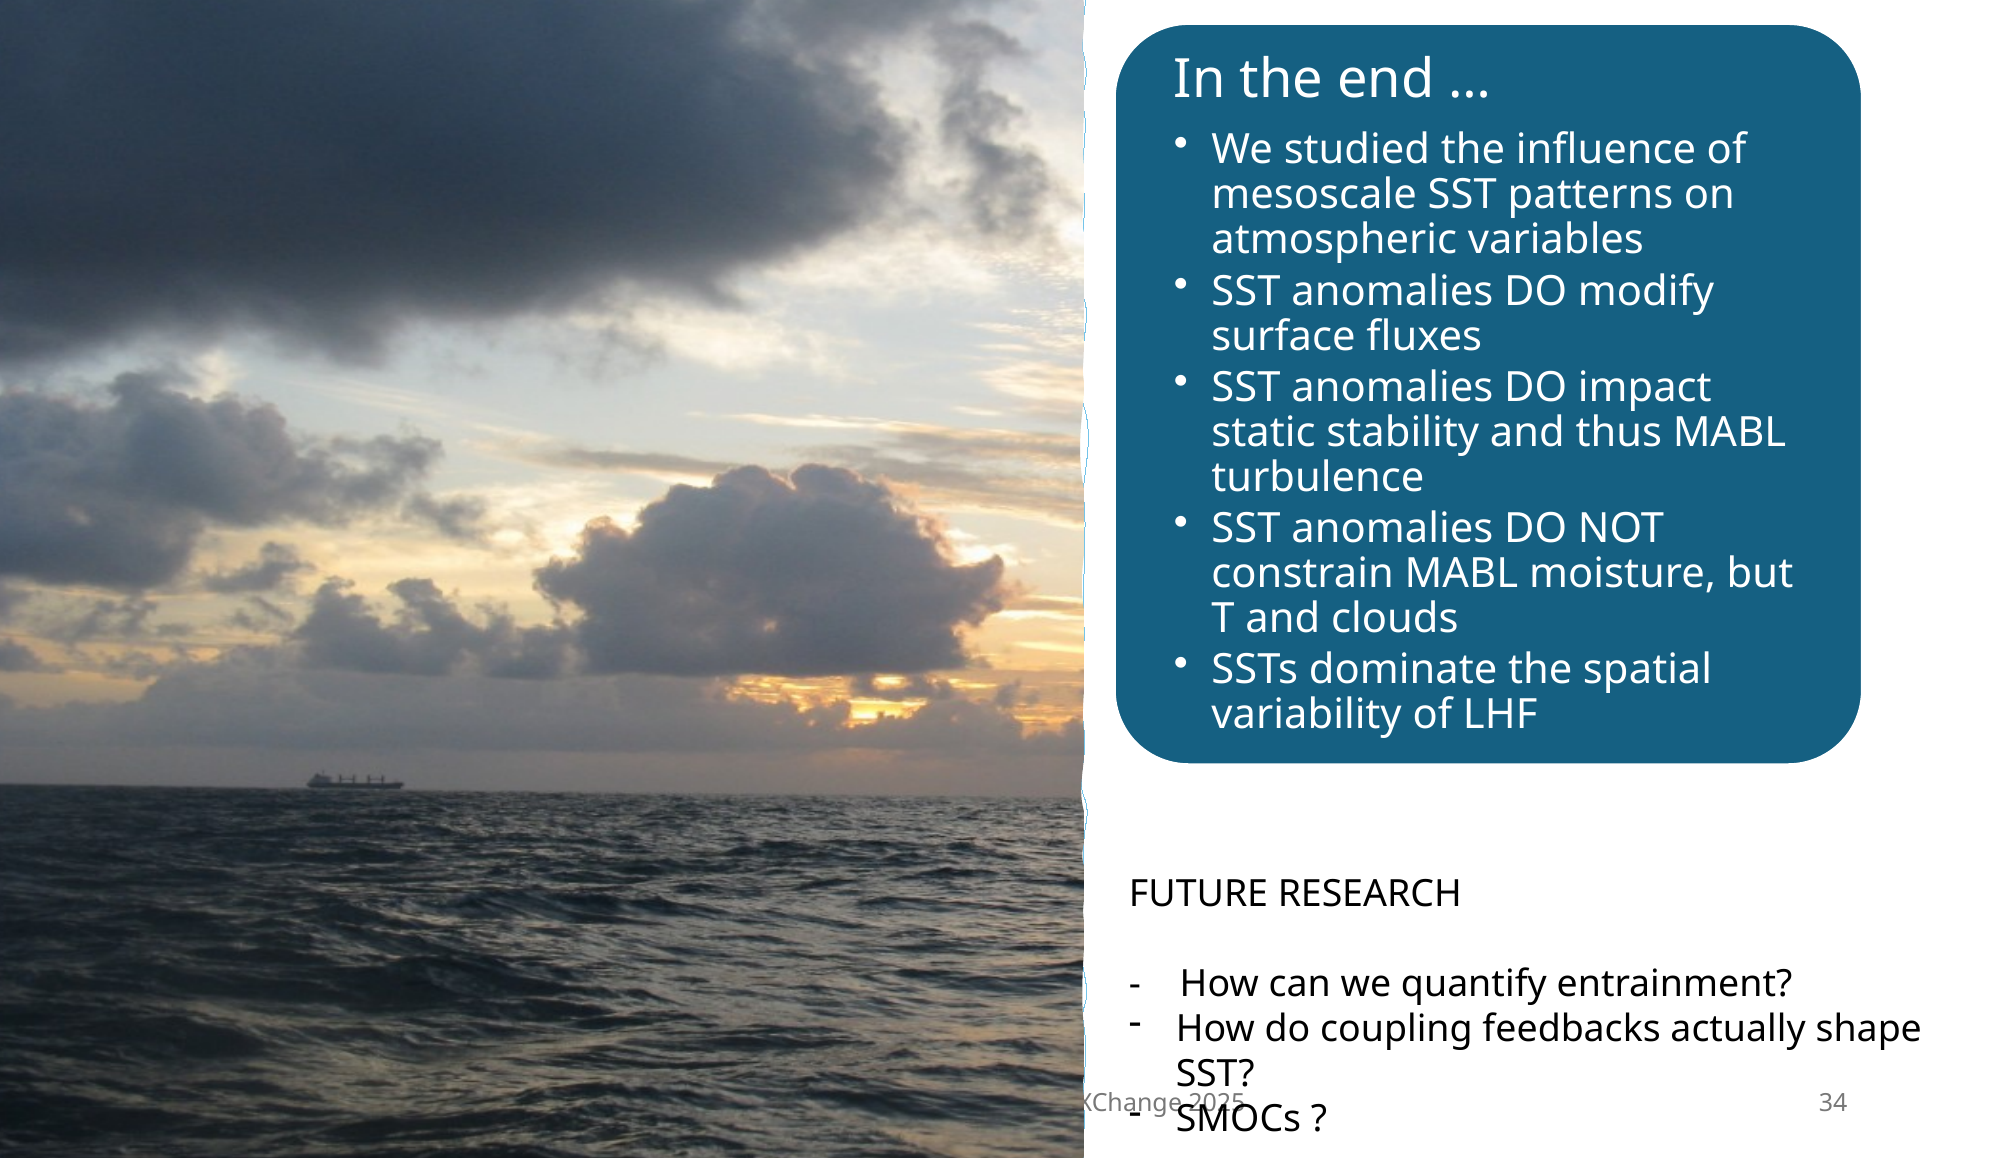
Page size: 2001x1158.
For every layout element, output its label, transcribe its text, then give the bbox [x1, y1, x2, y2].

text_box FUTURE RESEARCH - How can we quantify entrainment? How do coupling feedbacks actually shape SST? SMOCs ? [1114, 861, 1971, 1147]
picture [0, 0, 1085, 1158]
slide_number 34 [1412, 1072, 1863, 1135]
footer Alessandro Storer - Meteo XChange 2025 [1085, 1072, 1338, 1135]
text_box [1113, 22, 1863, 766]
